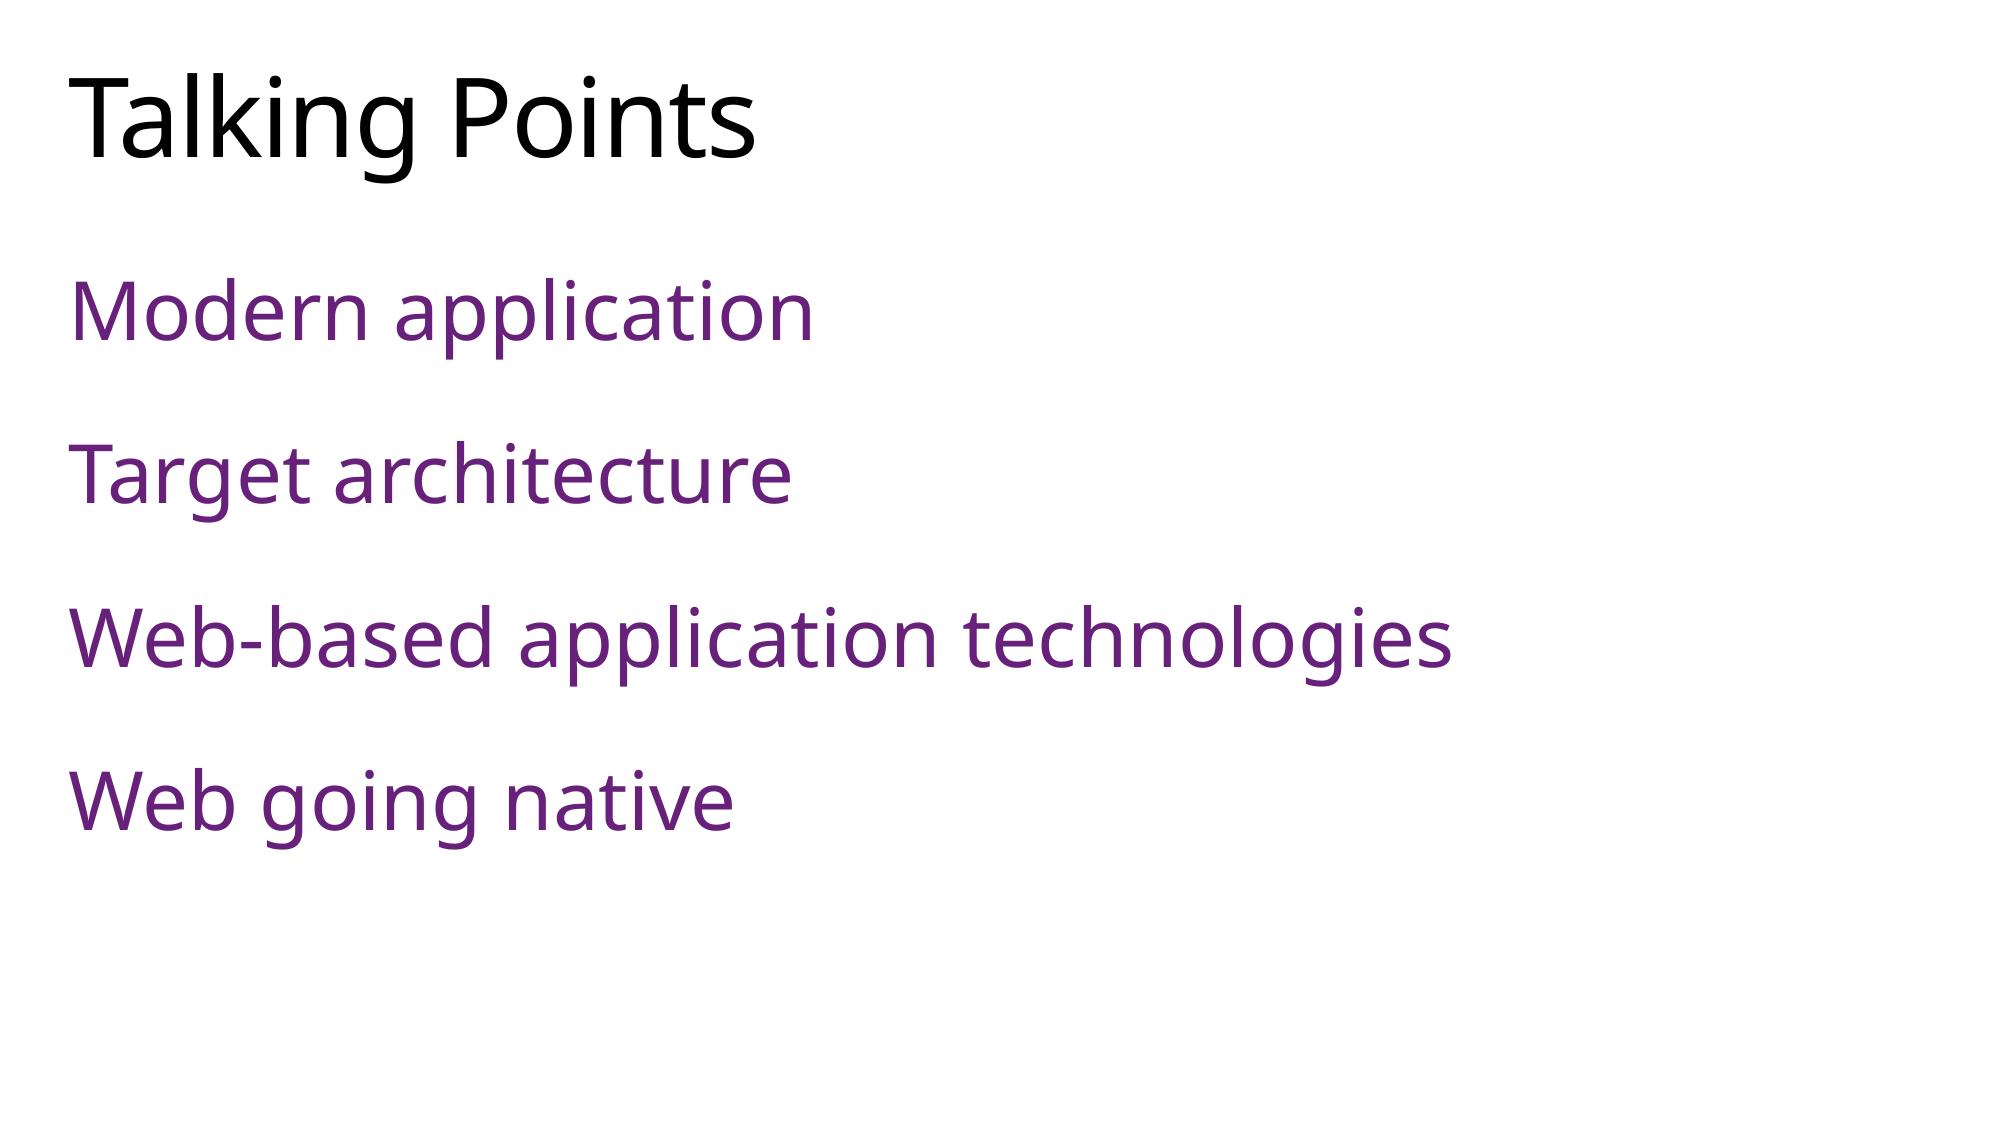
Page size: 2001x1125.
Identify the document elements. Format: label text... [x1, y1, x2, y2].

title Talking Points [44, 47, 1957, 196]
list Modern application Target architecture Web-based application technologies Web going native [44, 195, 1956, 879]
